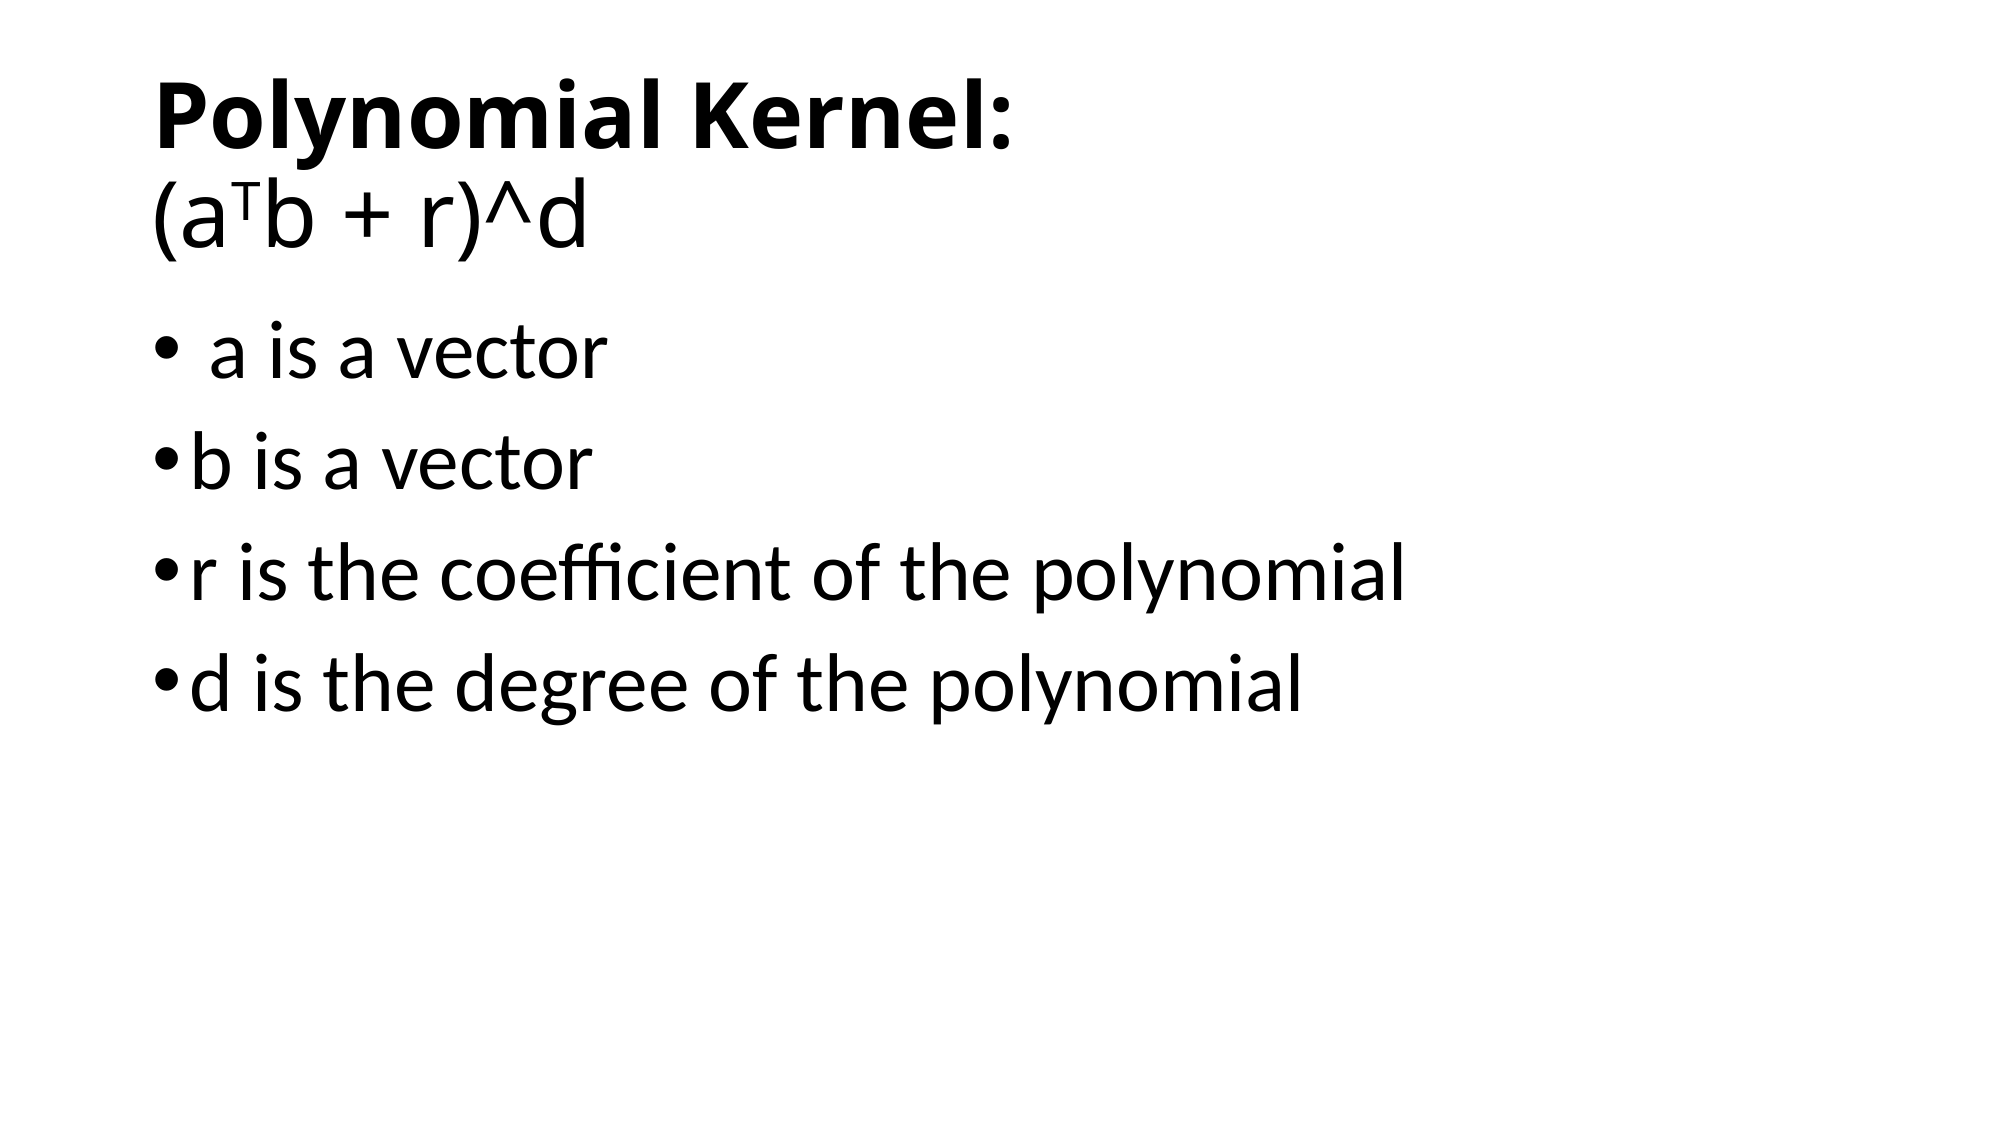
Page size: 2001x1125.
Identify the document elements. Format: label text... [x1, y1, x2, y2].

list a is a vector b is a vector r is the coefficient of the polynomial d is the degree of the polynomial [137, 299, 1863, 1014]
title Polynomial Kernel: (aTb + r)^d [137, 59, 1863, 278]
